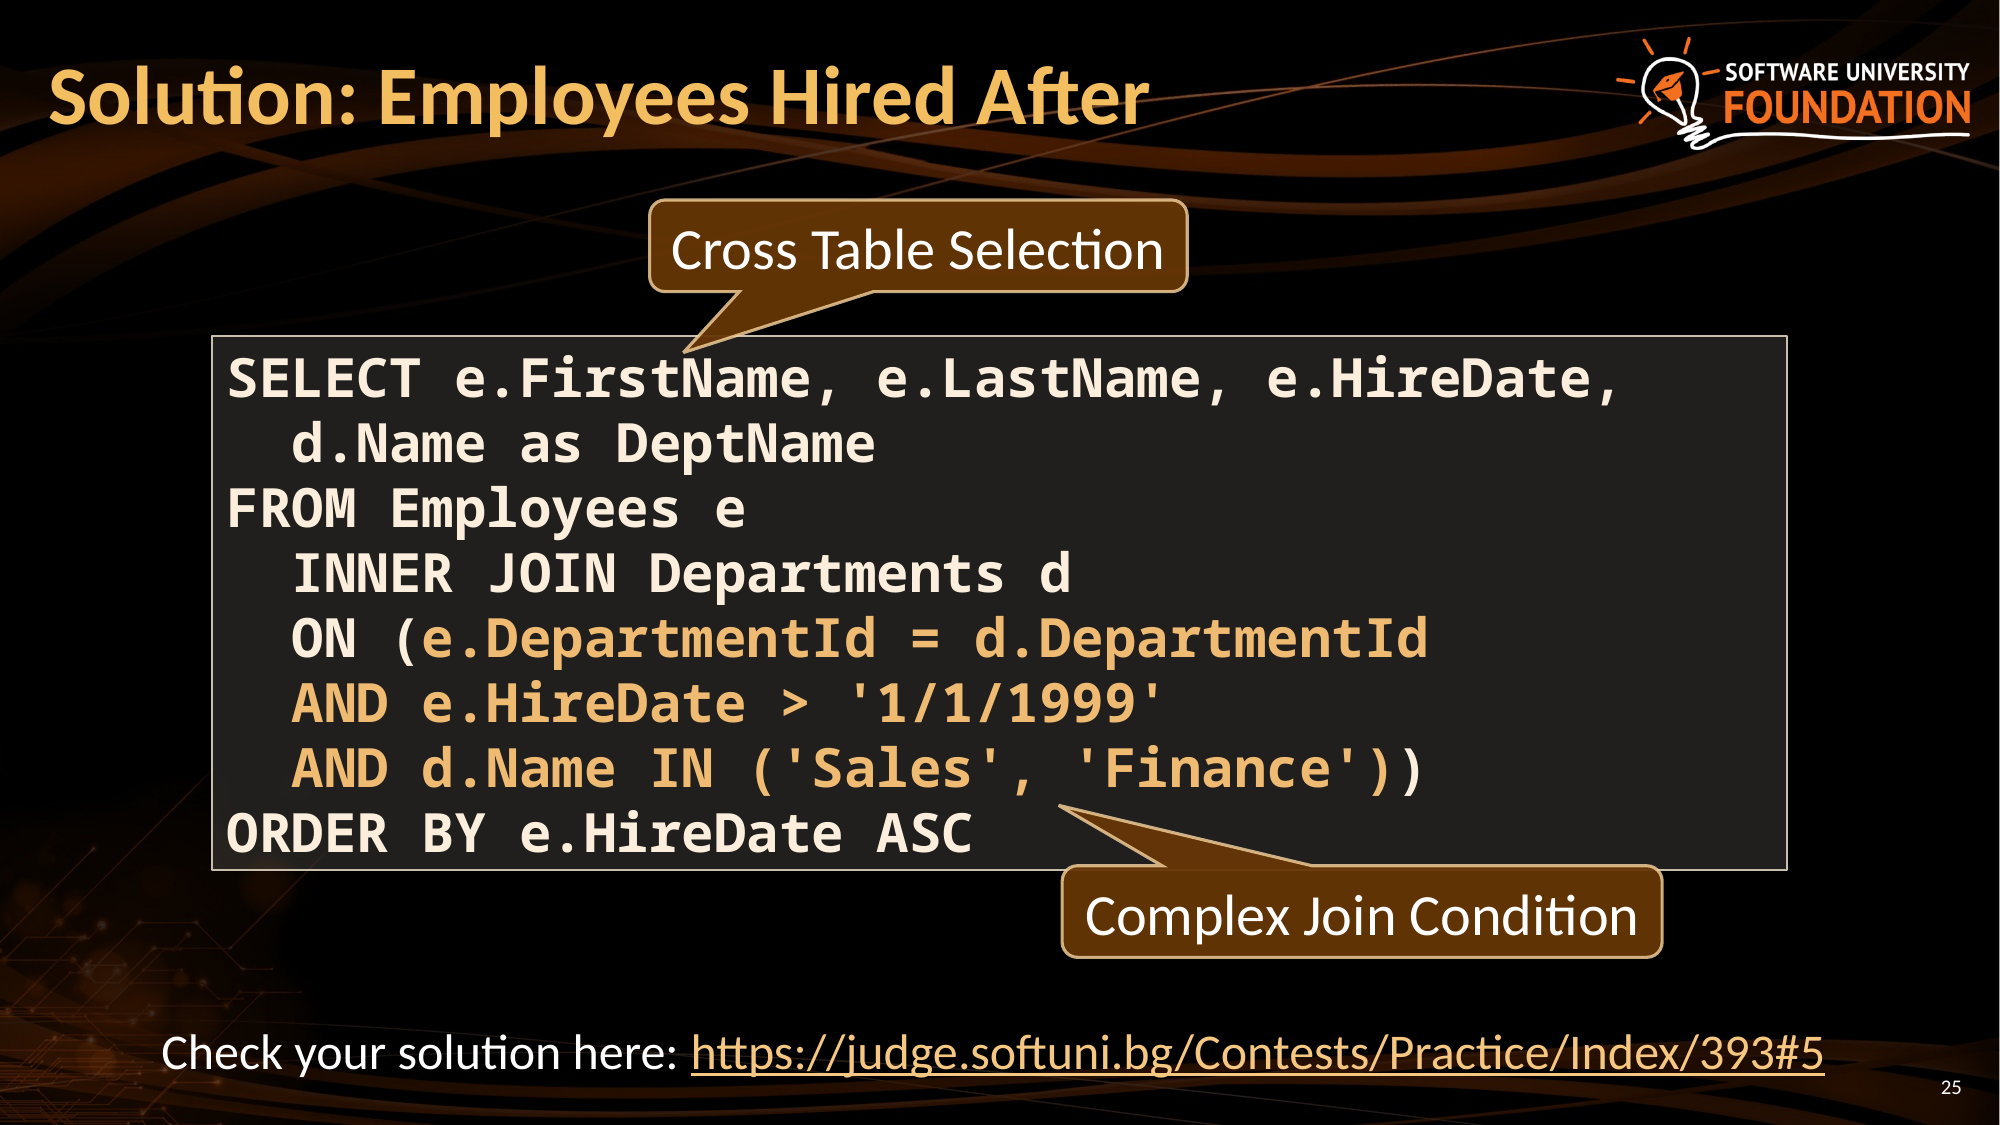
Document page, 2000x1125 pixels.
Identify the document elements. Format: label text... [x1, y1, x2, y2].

text_box Cross Table Selection [648, 198, 1189, 354]
text_box Check your solution here: https://judge.softuni.bg/Contests/Practice/Index/393#5 [124, 1011, 1863, 1087]
picture [0, 0, 2000, 1125]
slide_number 25 [1897, 1070, 1968, 1103]
text_box SELECT e.FirstName, e.LastName, e.HireDate, d.Name as DeptName FROM Employees e INNER JOIN Departments d ON (e.DepartmentId = d.DepartmentId AND e.HireDate > '1/1/1999' AND d.Name IN ('Sales', 'Finance')) ORDER BY e.HireDate ASC [212, 335, 1788, 871]
title Solution: Employees Hired After [30, 6, 1602, 189]
text_box Complex Join Condition [1058, 804, 1664, 959]
